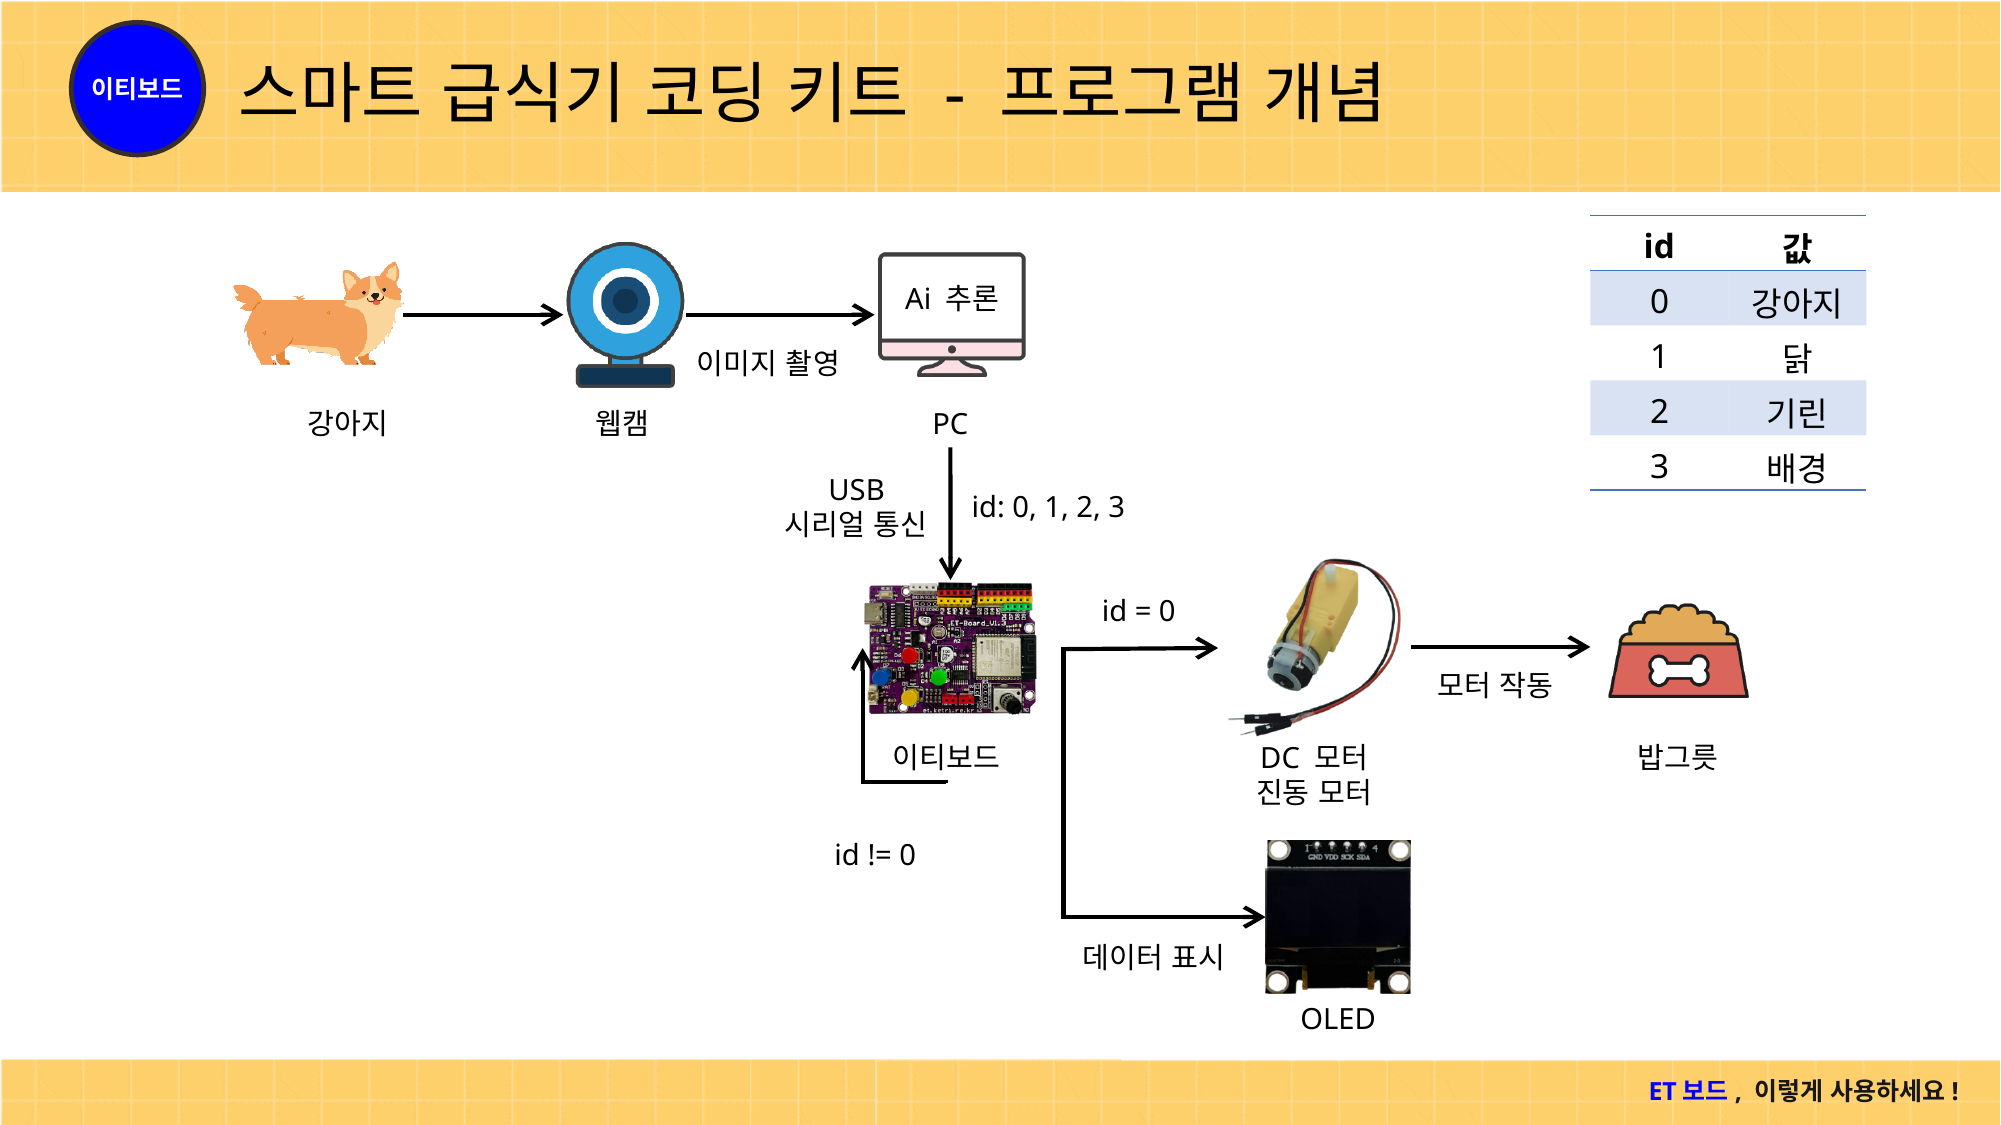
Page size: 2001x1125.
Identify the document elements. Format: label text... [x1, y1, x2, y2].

table_header 값 [1728, 216, 1866, 270]
table_header id [1590, 216, 1728, 242]
title 스마트 급식기 코딩 키트 - 프로그램 개념 [223, 2, 1949, 192]
picture [877, 1, 2000, 192]
picture [877, 1061, 1999, 1125]
table_cell 기린 [1767, 380, 1866, 435]
picture [2, 1, 875, 192]
table_cell 배경 [1767, 435, 1866, 489]
table_cell 닭 [1767, 325, 1866, 380]
text_box OLED [1285, 994, 1391, 1044]
picture [2, 1060, 875, 1125]
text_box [233, 242, 1767, 994]
table_cell 강아지 [1767, 271, 1866, 325]
